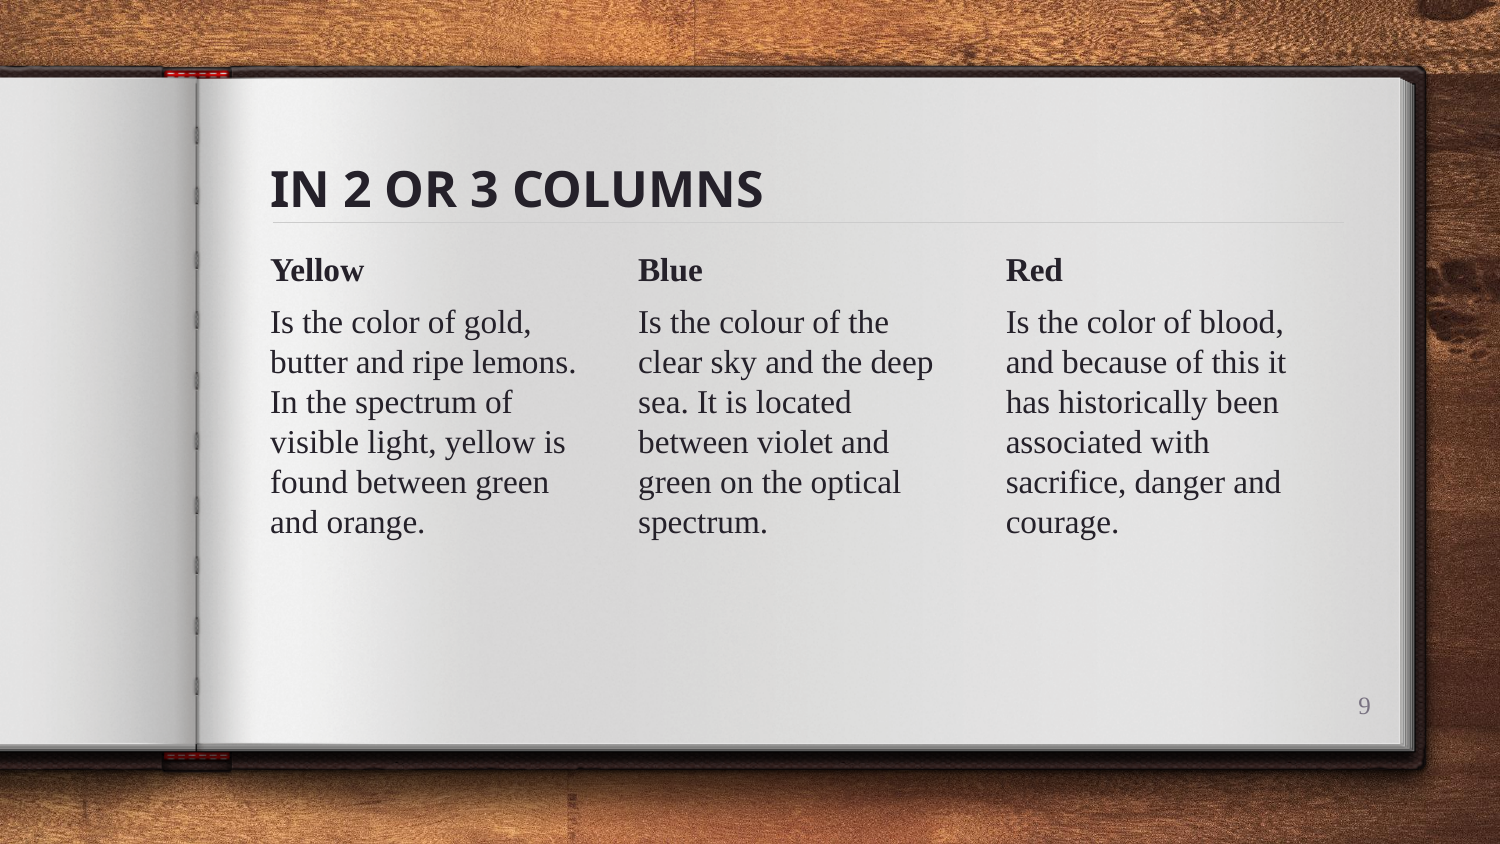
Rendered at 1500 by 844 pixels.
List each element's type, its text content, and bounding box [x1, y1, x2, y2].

picture [0, 0, 1500, 844]
list Red Is the color of blood, and because of this it has historically been associated with sacrifice, danger and courage. [990, 232, 1341, 801]
list Yellow Is the color of gold, butter and ripe lemons. In the spectrum of visible light, yellow is found between green and orange. [255, 232, 606, 801]
slide_number ‹#› [1295, 672, 1386, 737]
list Blue Is the colour of the clear sky and the deep sea. It is located between violet and green on the optical spectrum. [623, 232, 973, 801]
title IN 2 OR 3 COLUMNS [255, 117, 1341, 233]
